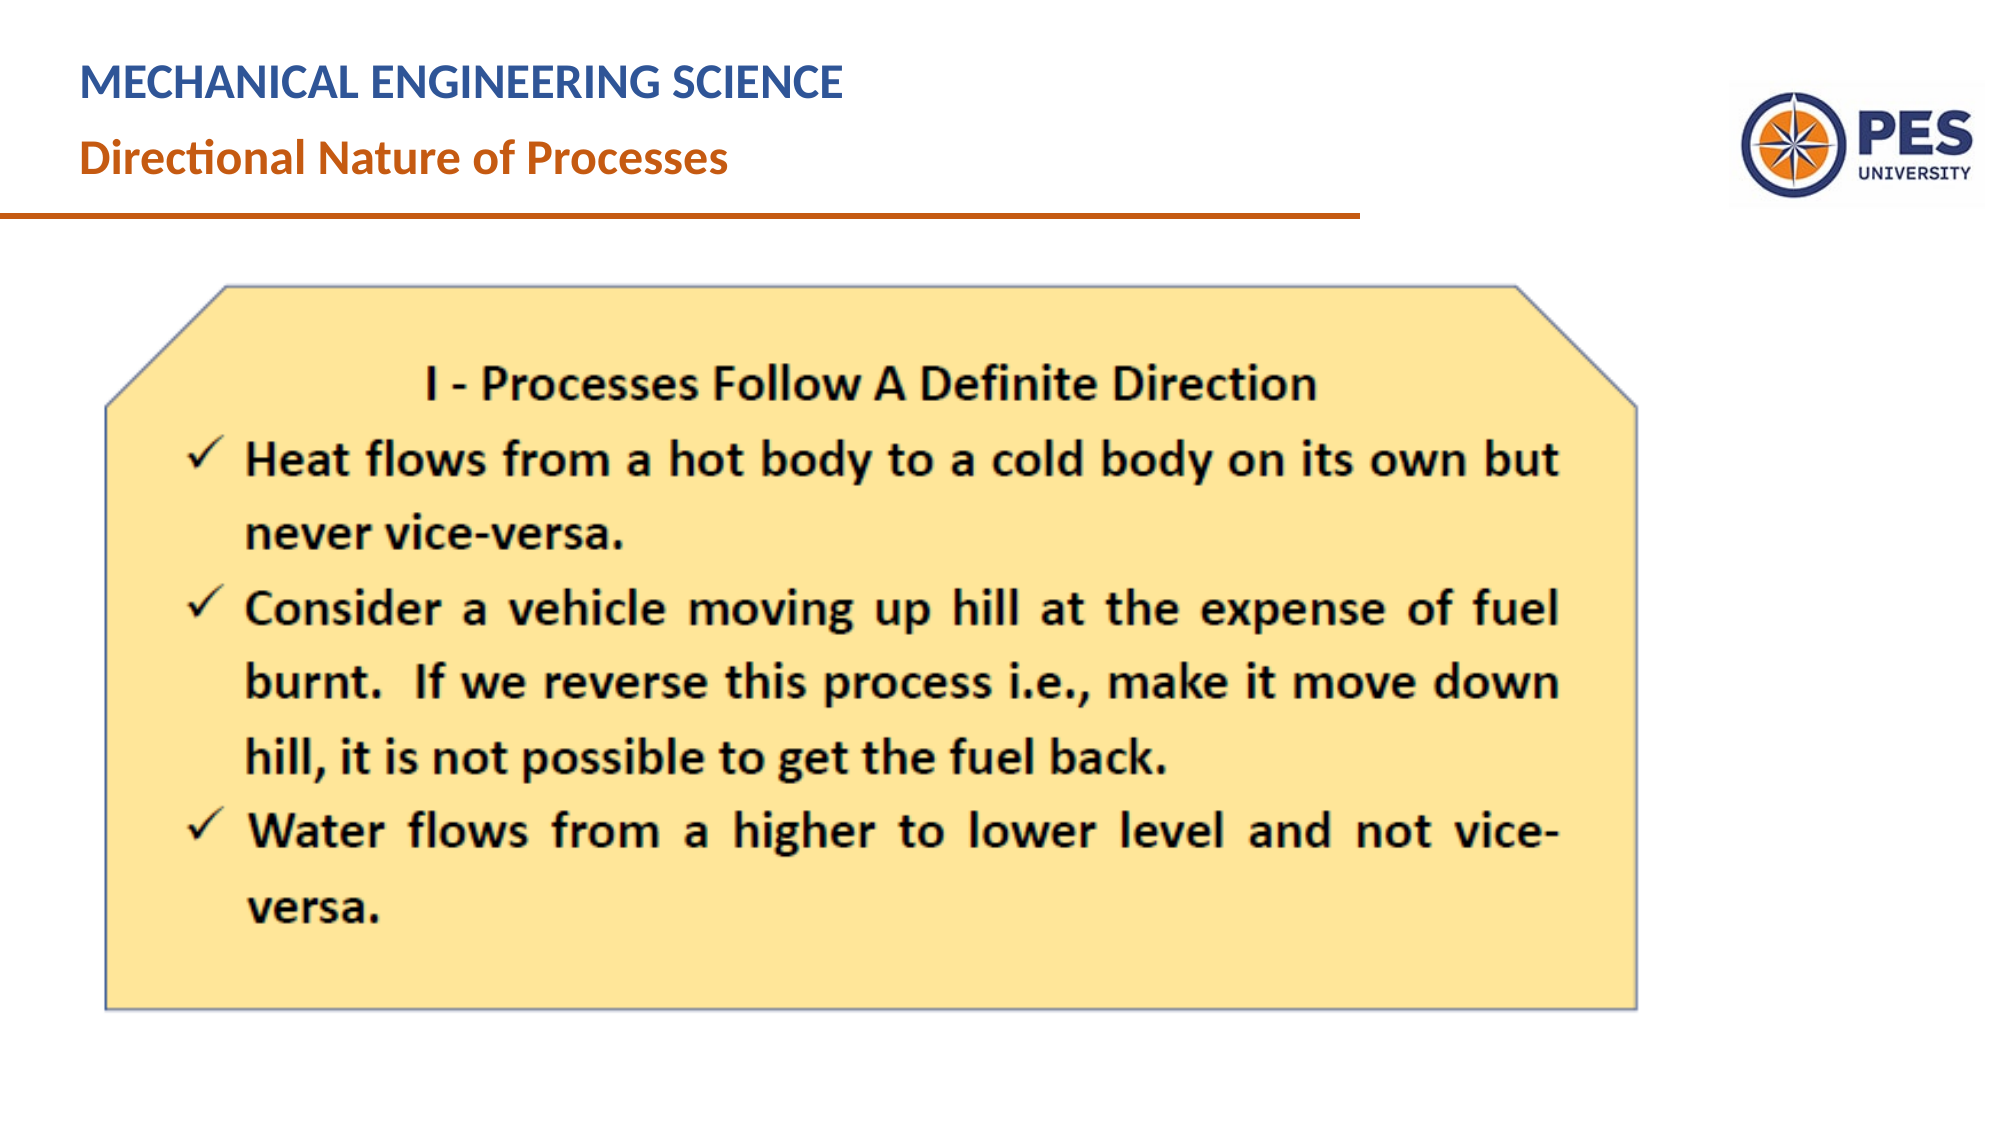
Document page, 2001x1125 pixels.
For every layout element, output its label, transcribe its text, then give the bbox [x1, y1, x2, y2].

text_box Directional Nature of Processes [64, 117, 1568, 192]
picture [1729, 17, 1985, 273]
text_box MECHANICAL ENGINEERING SCIENCE [64, 41, 1295, 117]
picture [64, 268, 1728, 1043]
